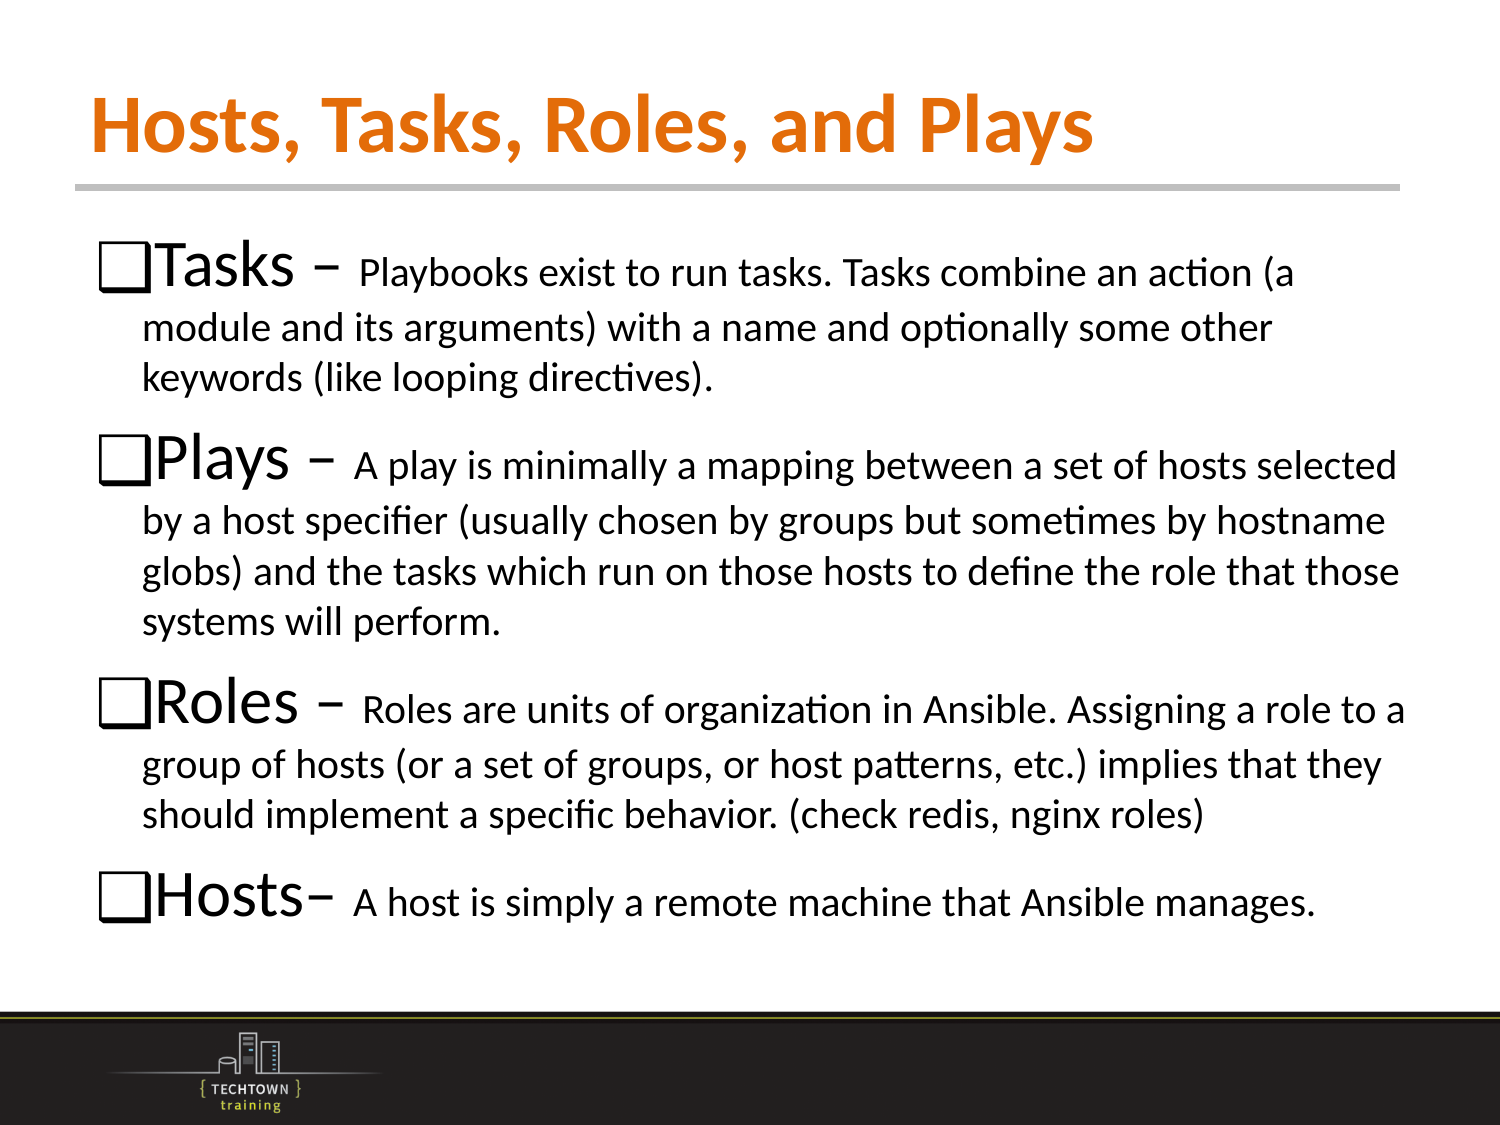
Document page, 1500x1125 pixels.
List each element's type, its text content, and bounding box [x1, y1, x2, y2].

title Hosts, Tasks, Roles, and Plays [75, 24, 1425, 213]
picture [0, 0, 1500, 1125]
list Tasks – Playbooks exist to run tasks. Tasks combine an action (a module and its arguments) with a name and optionally some other keywords (like looping directives). Plays – A play is minimally a mapping between a set of hosts selected by a host specifier (usually chosen by groups but sometimes by hostname globs) and the tasks which run on those hosts to define the role that those systems will perform. Roles – Roles are units of organization in Ansible. Assigning a role to a group of hosts (or a set of groups, or host patterns, etc.) implies that they should implement a specific behavior. (check redis, nginx roles) Hosts– A host is simply a remote machine that Ansible manages. [80, 212, 1430, 1045]
